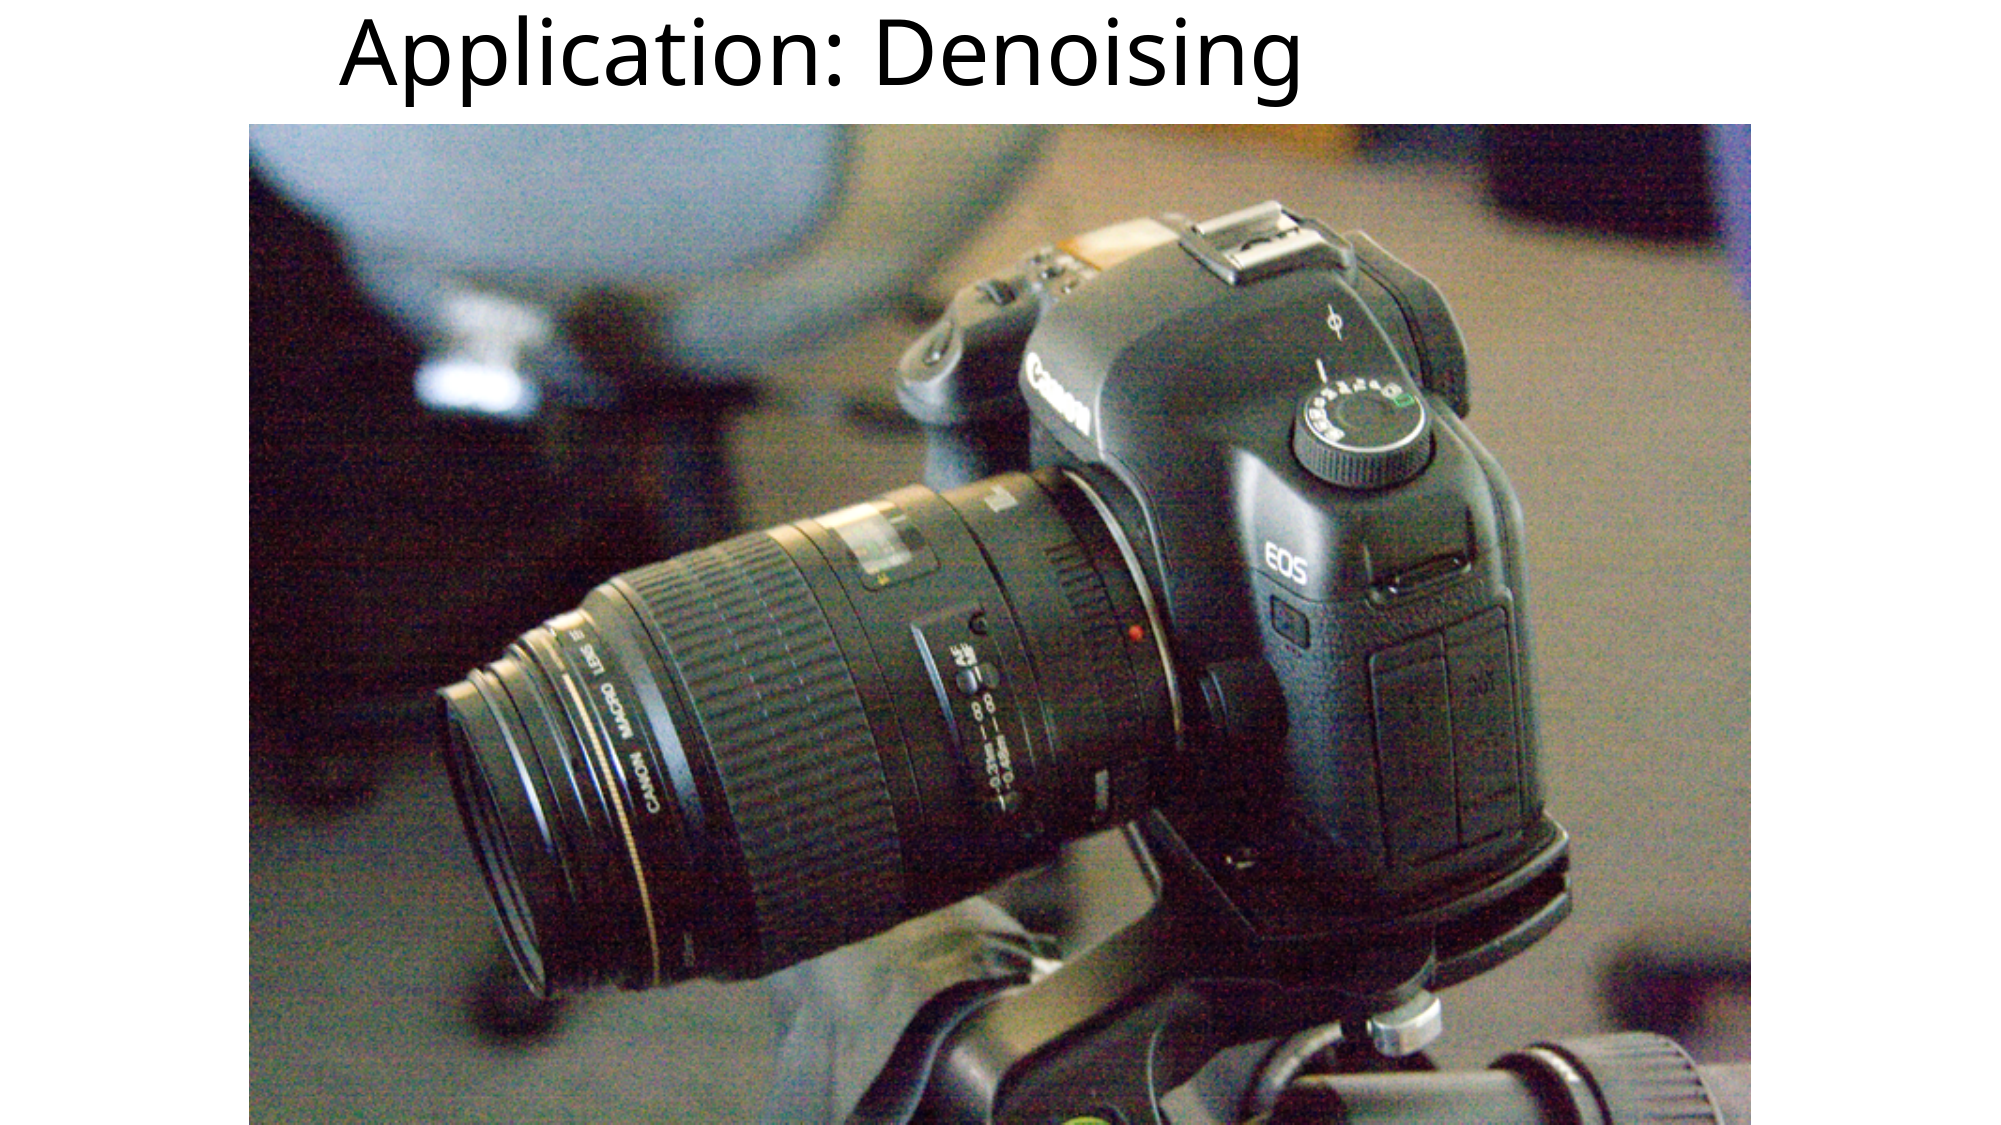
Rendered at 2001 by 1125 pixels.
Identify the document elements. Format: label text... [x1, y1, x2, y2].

picture [249, 124, 1751, 1125]
title Application: Denoising [324, 0, 1675, 124]
